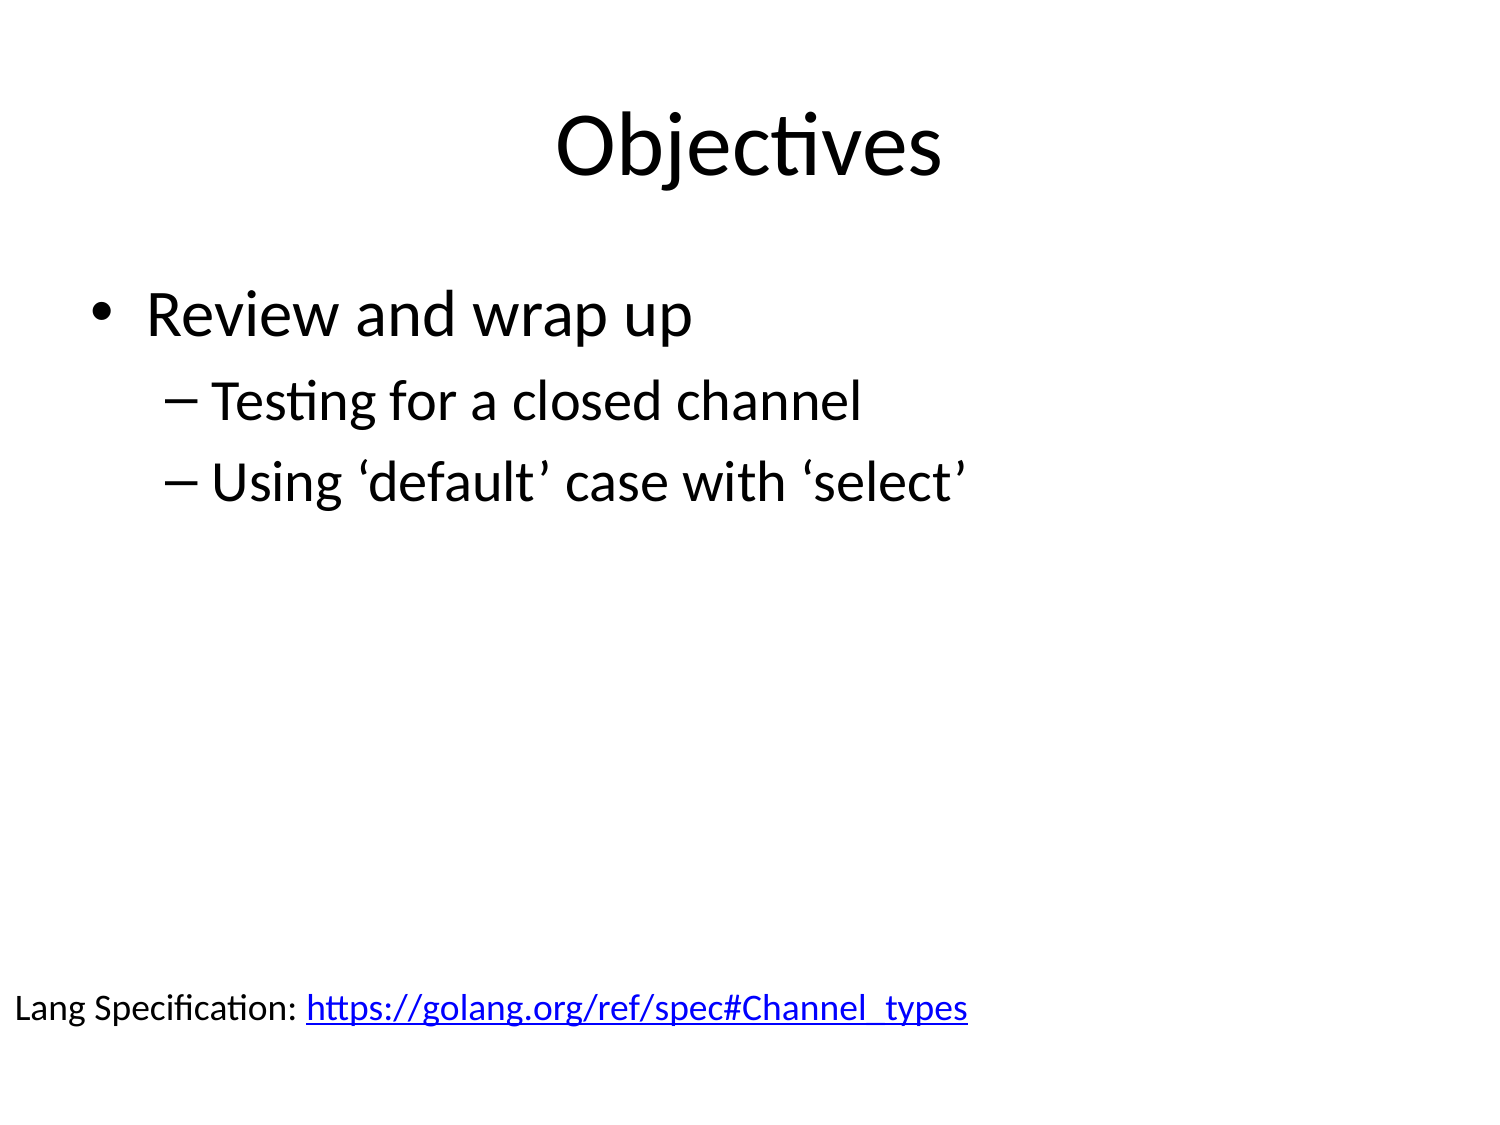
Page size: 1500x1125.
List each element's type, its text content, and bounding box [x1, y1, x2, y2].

list Review and wrap up Testing for a closed channel Using ‘default’ case with ‘select’ [75, 262, 1425, 1005]
text_box Lang Specification: https://golang.org/ref/spec#Channel_types [0, 975, 1230, 1036]
title Objectives [75, 45, 1425, 233]
